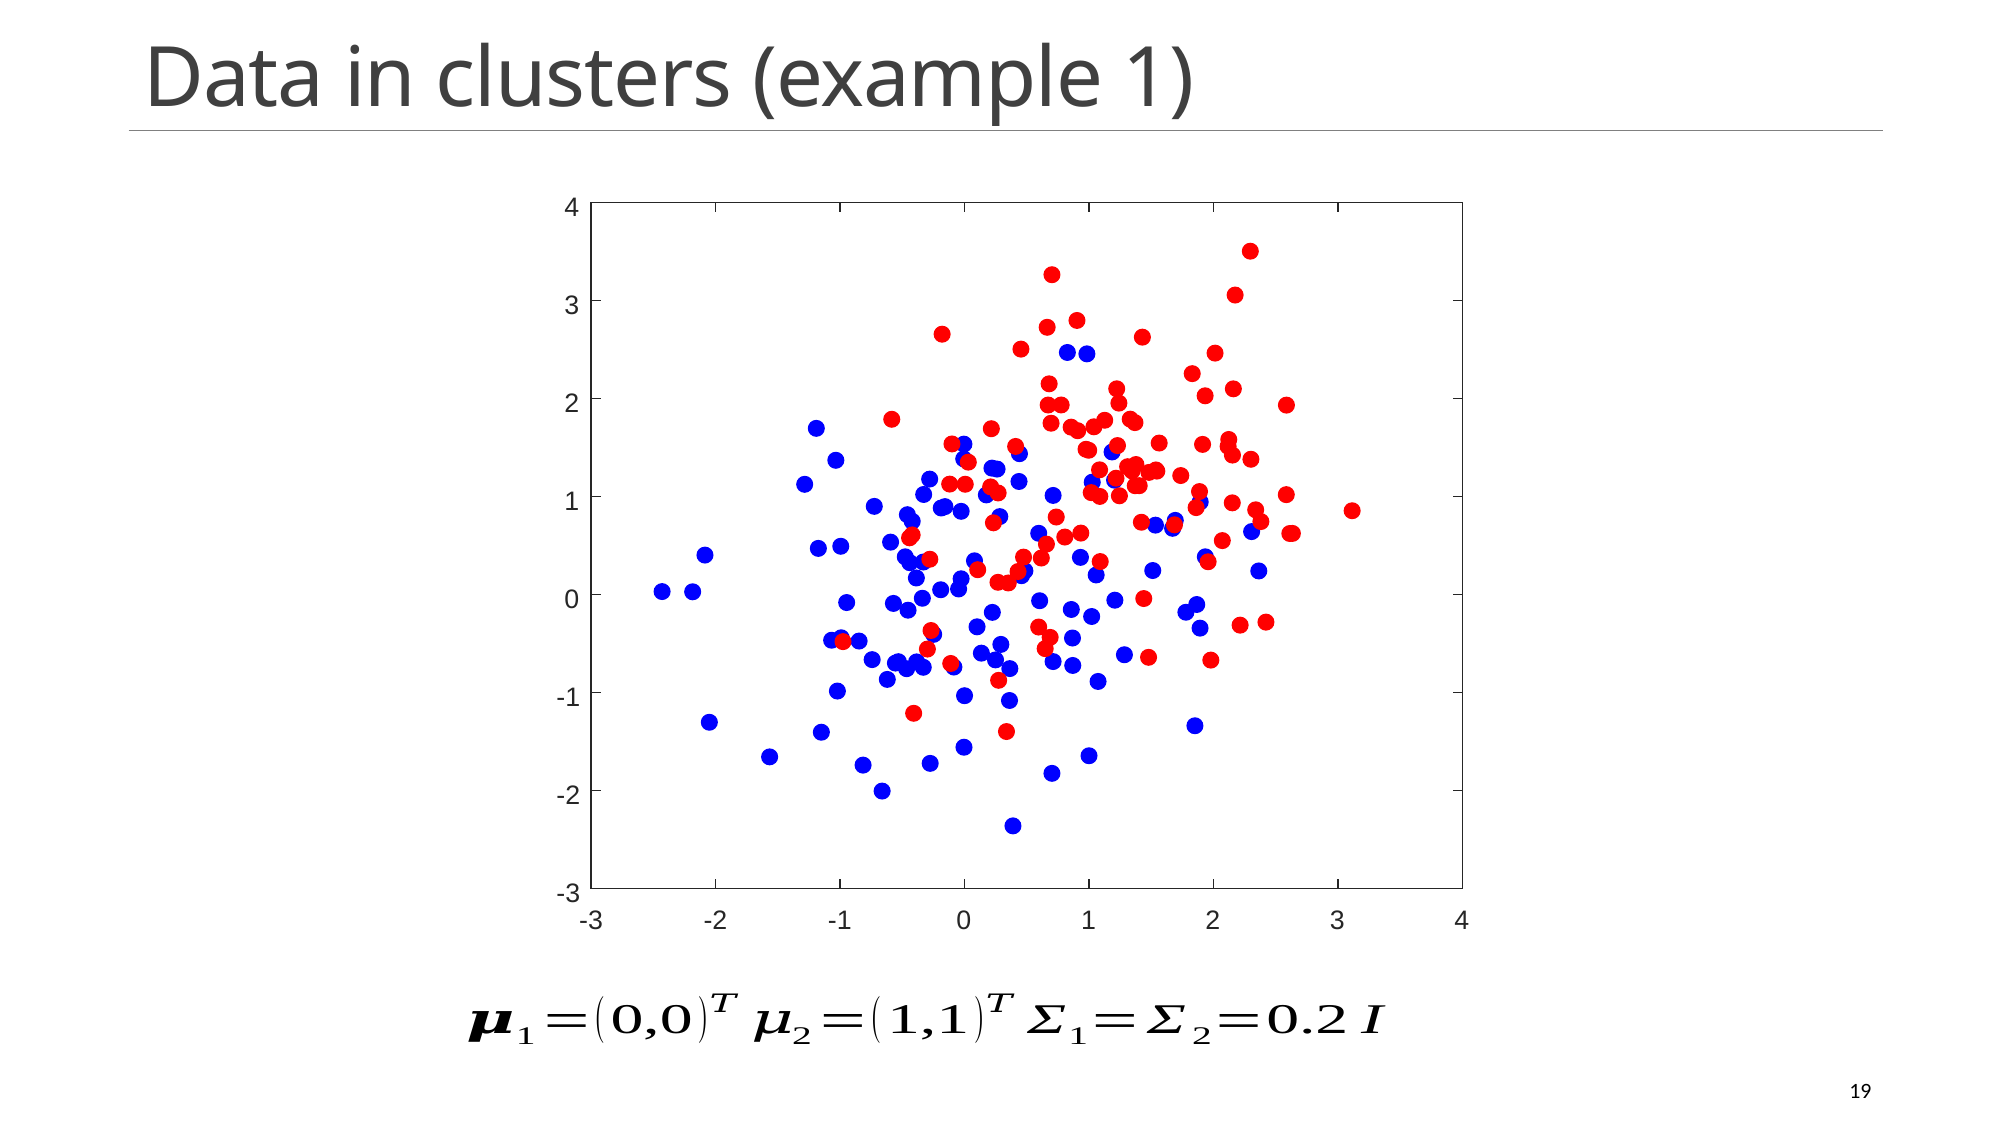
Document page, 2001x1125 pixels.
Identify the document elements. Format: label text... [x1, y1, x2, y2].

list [444, 140, 1568, 980]
slide_number 19 [1671, 1059, 1887, 1120]
title Data in clusters (example 1) [128, 19, 1883, 131]
